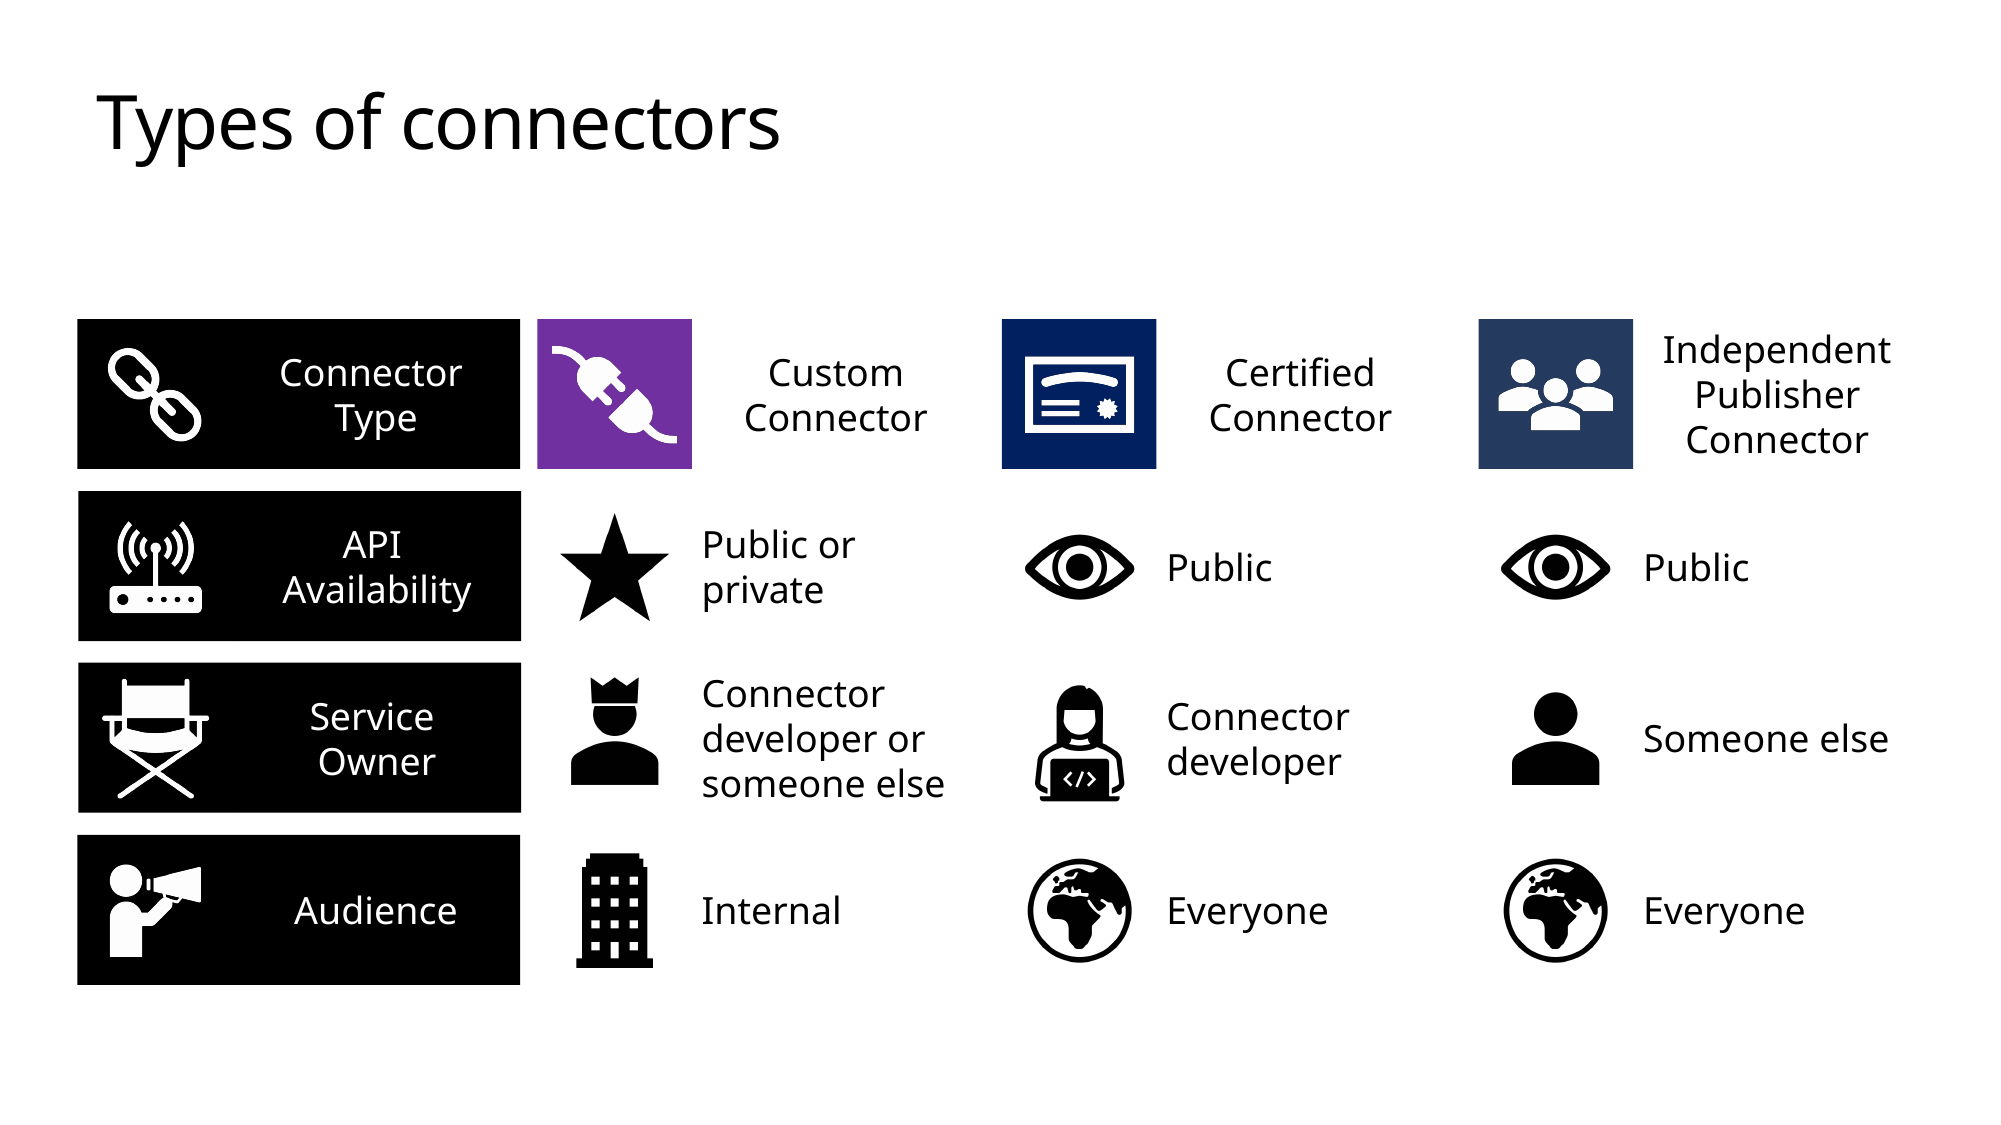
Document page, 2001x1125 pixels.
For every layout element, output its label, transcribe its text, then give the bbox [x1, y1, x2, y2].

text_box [536, 834, 981, 986]
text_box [1478, 490, 1922, 642]
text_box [1001, 834, 1445, 986]
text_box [1001, 490, 1445, 642]
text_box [1001, 662, 1445, 813]
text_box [536, 490, 981, 642]
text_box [1478, 834, 1922, 986]
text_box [78, 662, 522, 813]
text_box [1478, 318, 1922, 470]
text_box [536, 662, 981, 813]
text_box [77, 834, 521, 986]
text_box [77, 318, 521, 470]
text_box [78, 490, 522, 642]
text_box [536, 318, 981, 470]
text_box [1478, 662, 1922, 813]
title Types of connectors [96, 75, 1904, 166]
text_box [1001, 318, 1445, 470]
